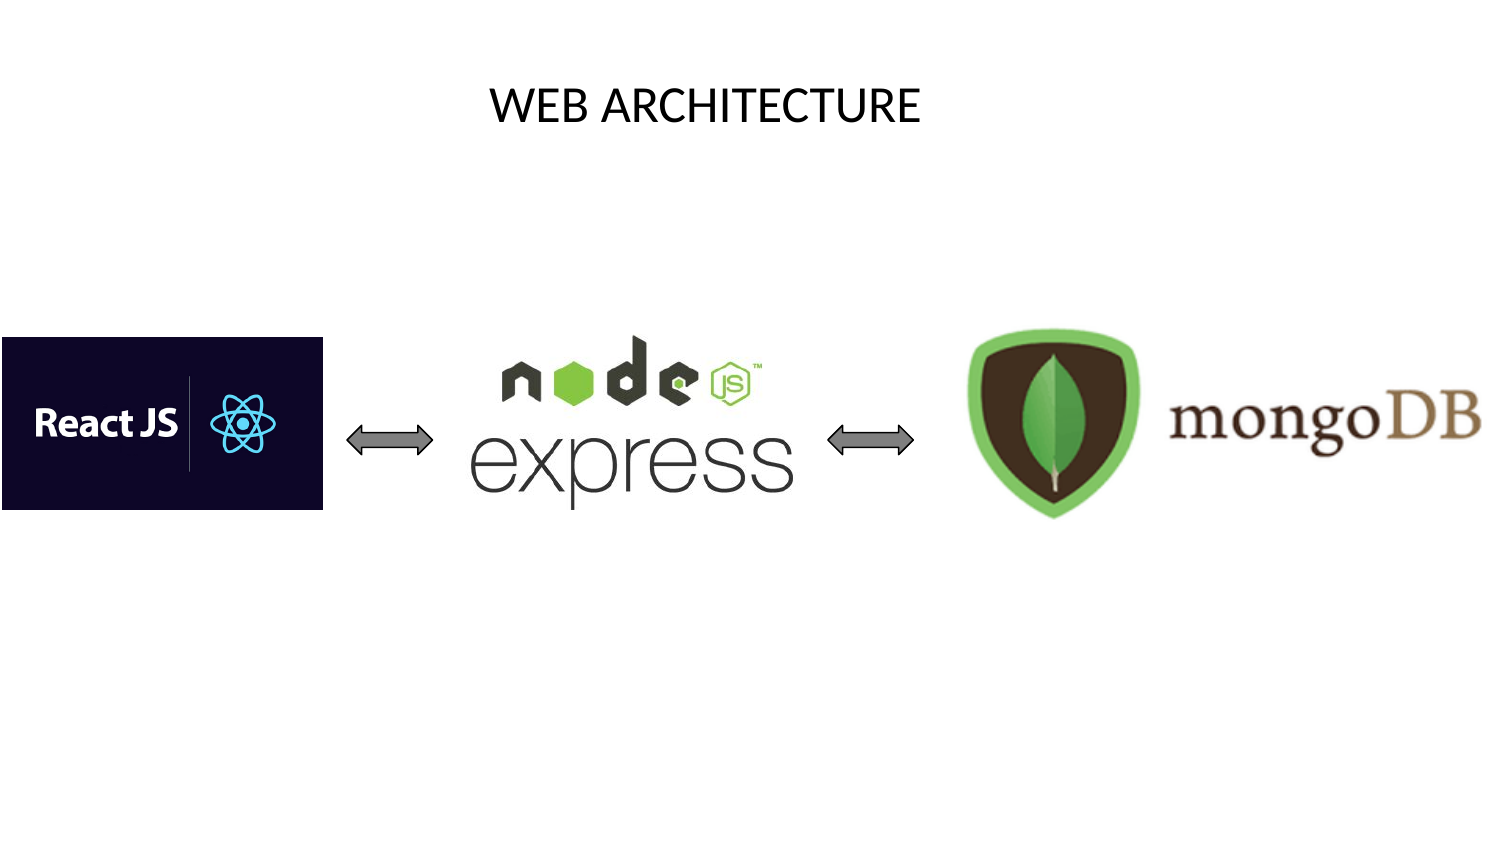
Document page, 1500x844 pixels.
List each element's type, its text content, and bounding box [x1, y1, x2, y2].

picture [937, 277, 1500, 567]
picture [456, 326, 804, 518]
text_box [347, 425, 433, 455]
picture [1, 336, 323, 510]
text_box WEB ARCHITECTURE [474, 55, 981, 148]
text_box [827, 425, 914, 455]
